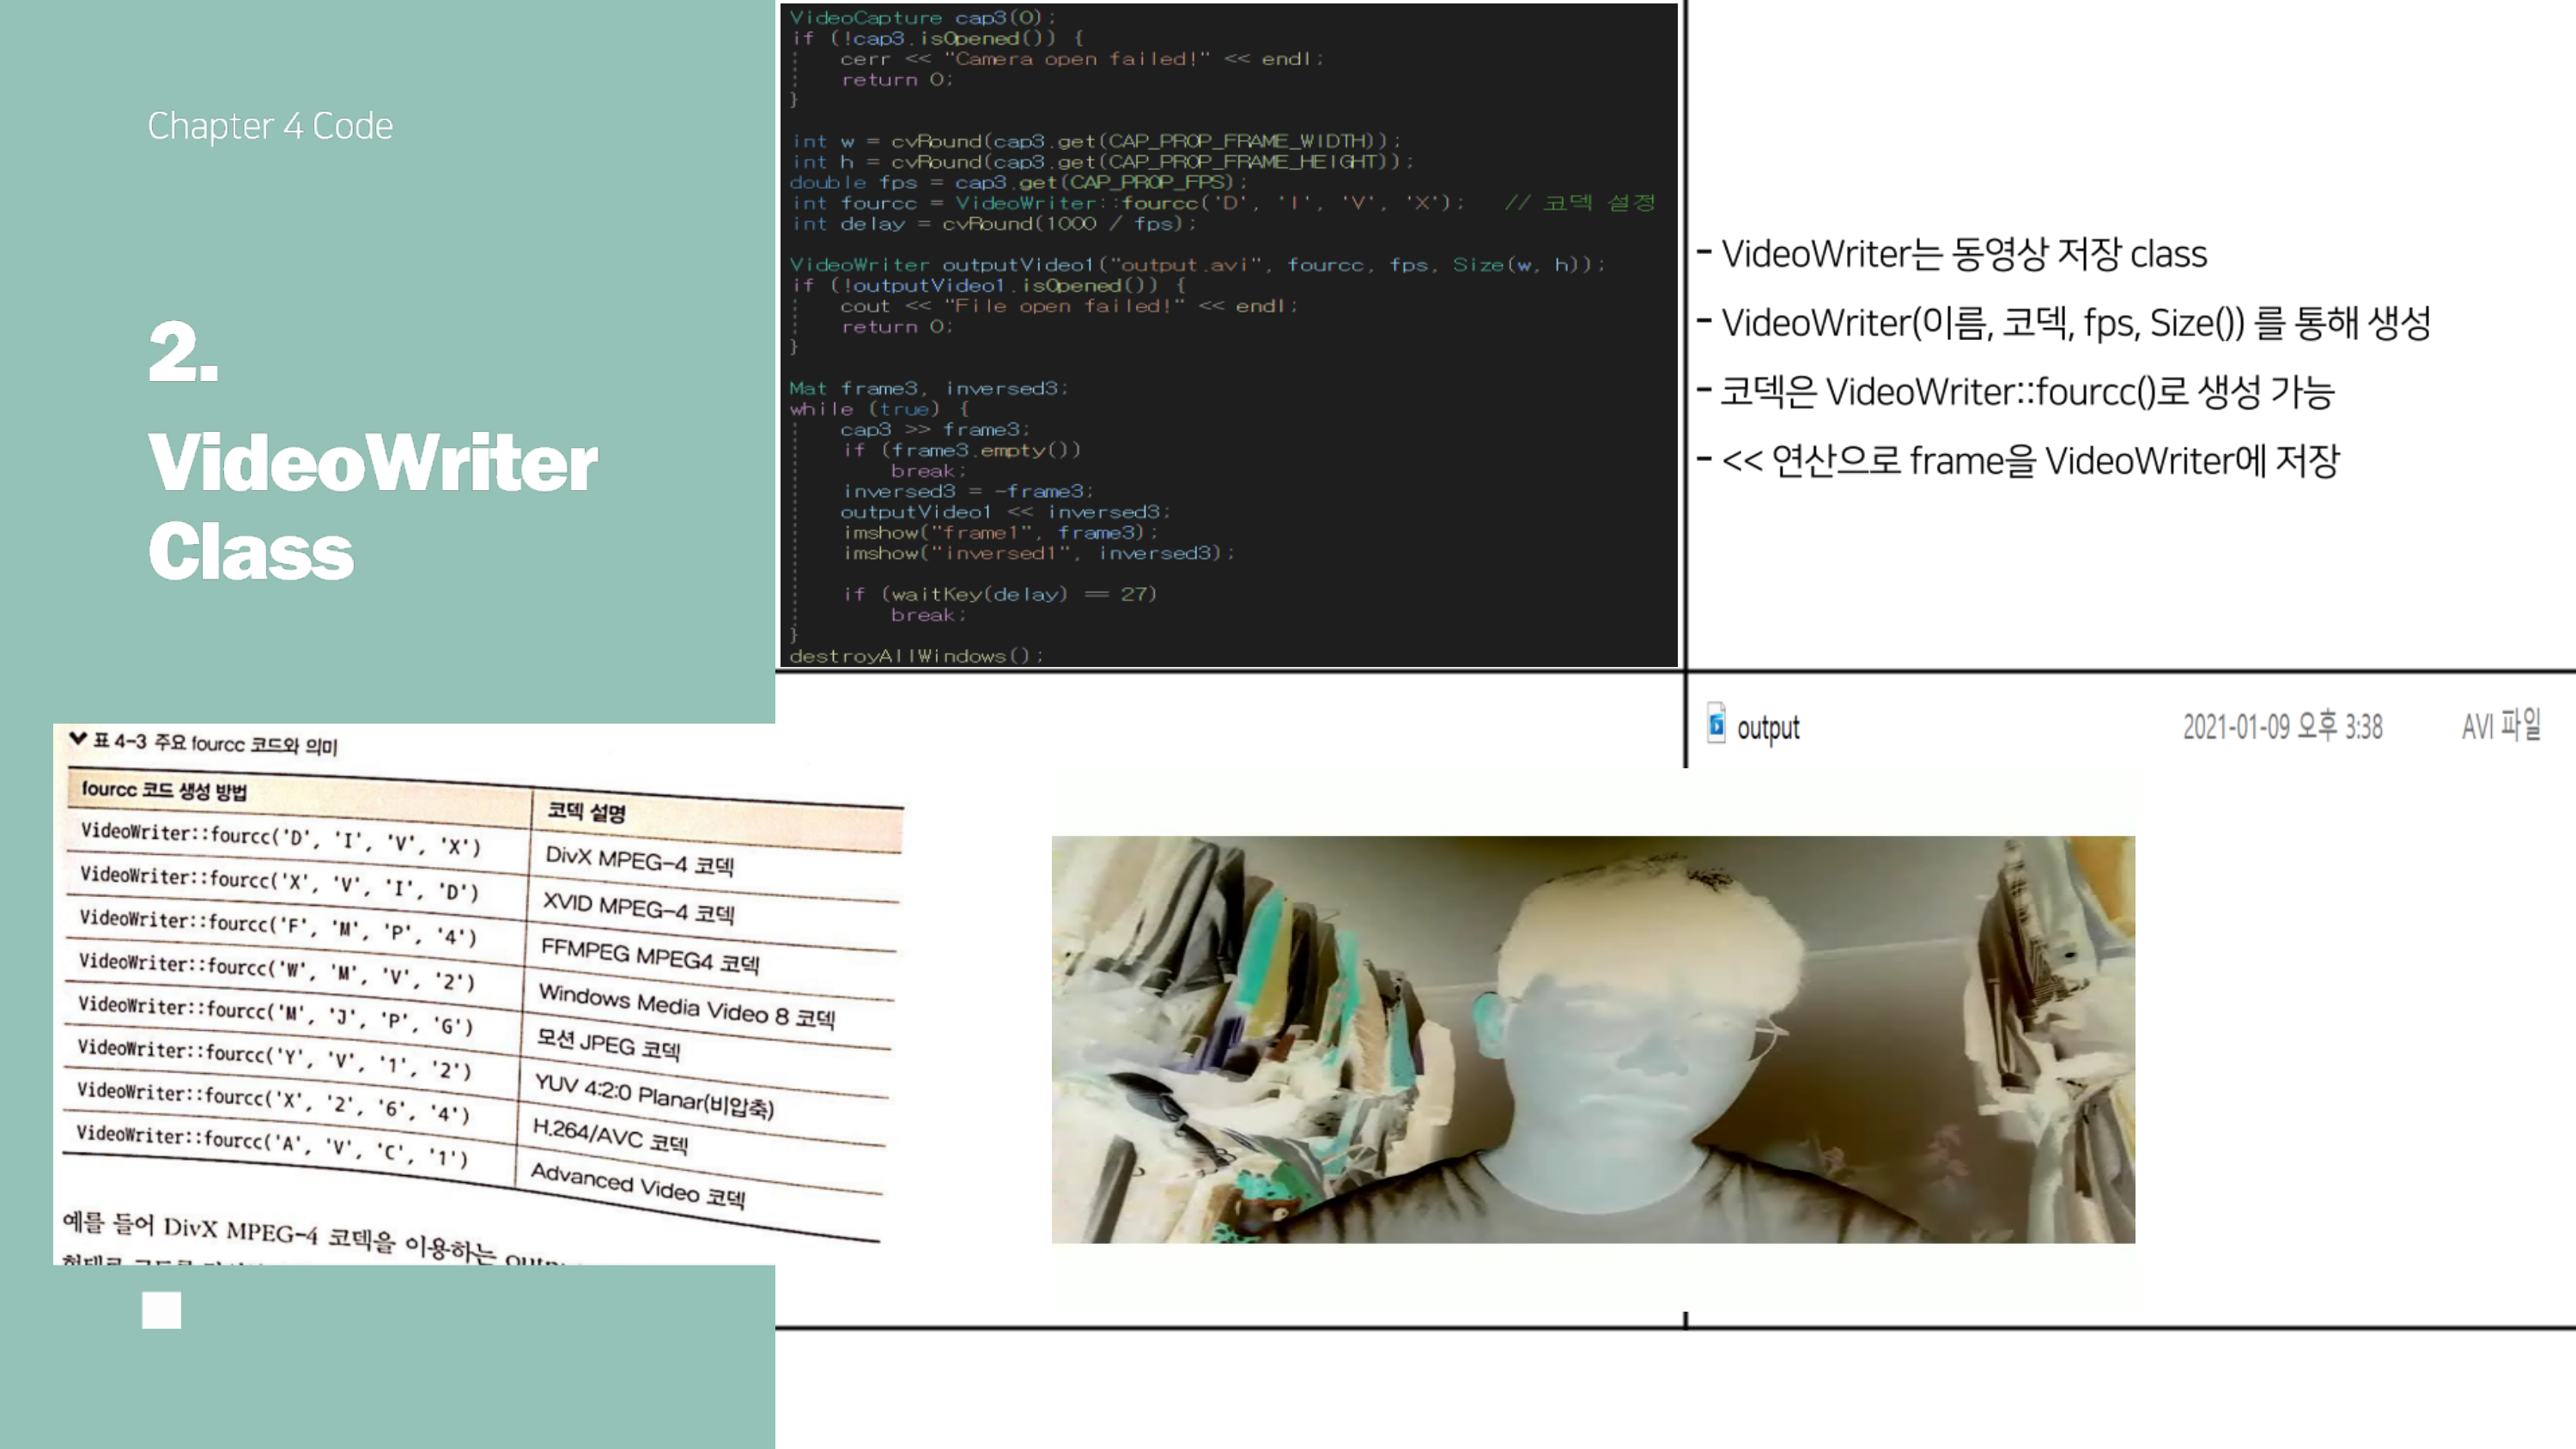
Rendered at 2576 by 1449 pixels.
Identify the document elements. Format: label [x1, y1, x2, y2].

picture [1678, 680, 1693, 767]
text_box [1682, 641, 2366, 659]
picture [1678, 659, 1693, 663]
text_box [142, 1291, 181, 1329]
text_box [53, 724, 924, 1266]
text_box [1695, 695, 2566, 753]
picture [1678, 0, 2453, 641]
picture [1678, 1313, 1693, 1319]
picture [134, 274, 643, 631]
text_box [779, 1319, 2576, 1337]
text_box [1051, 767, 2136, 1313]
text_box [0, 0, 776, 1449]
picture [142, 95, 414, 163]
text_box [779, 663, 2576, 680]
text_box [780, 3, 1678, 668]
